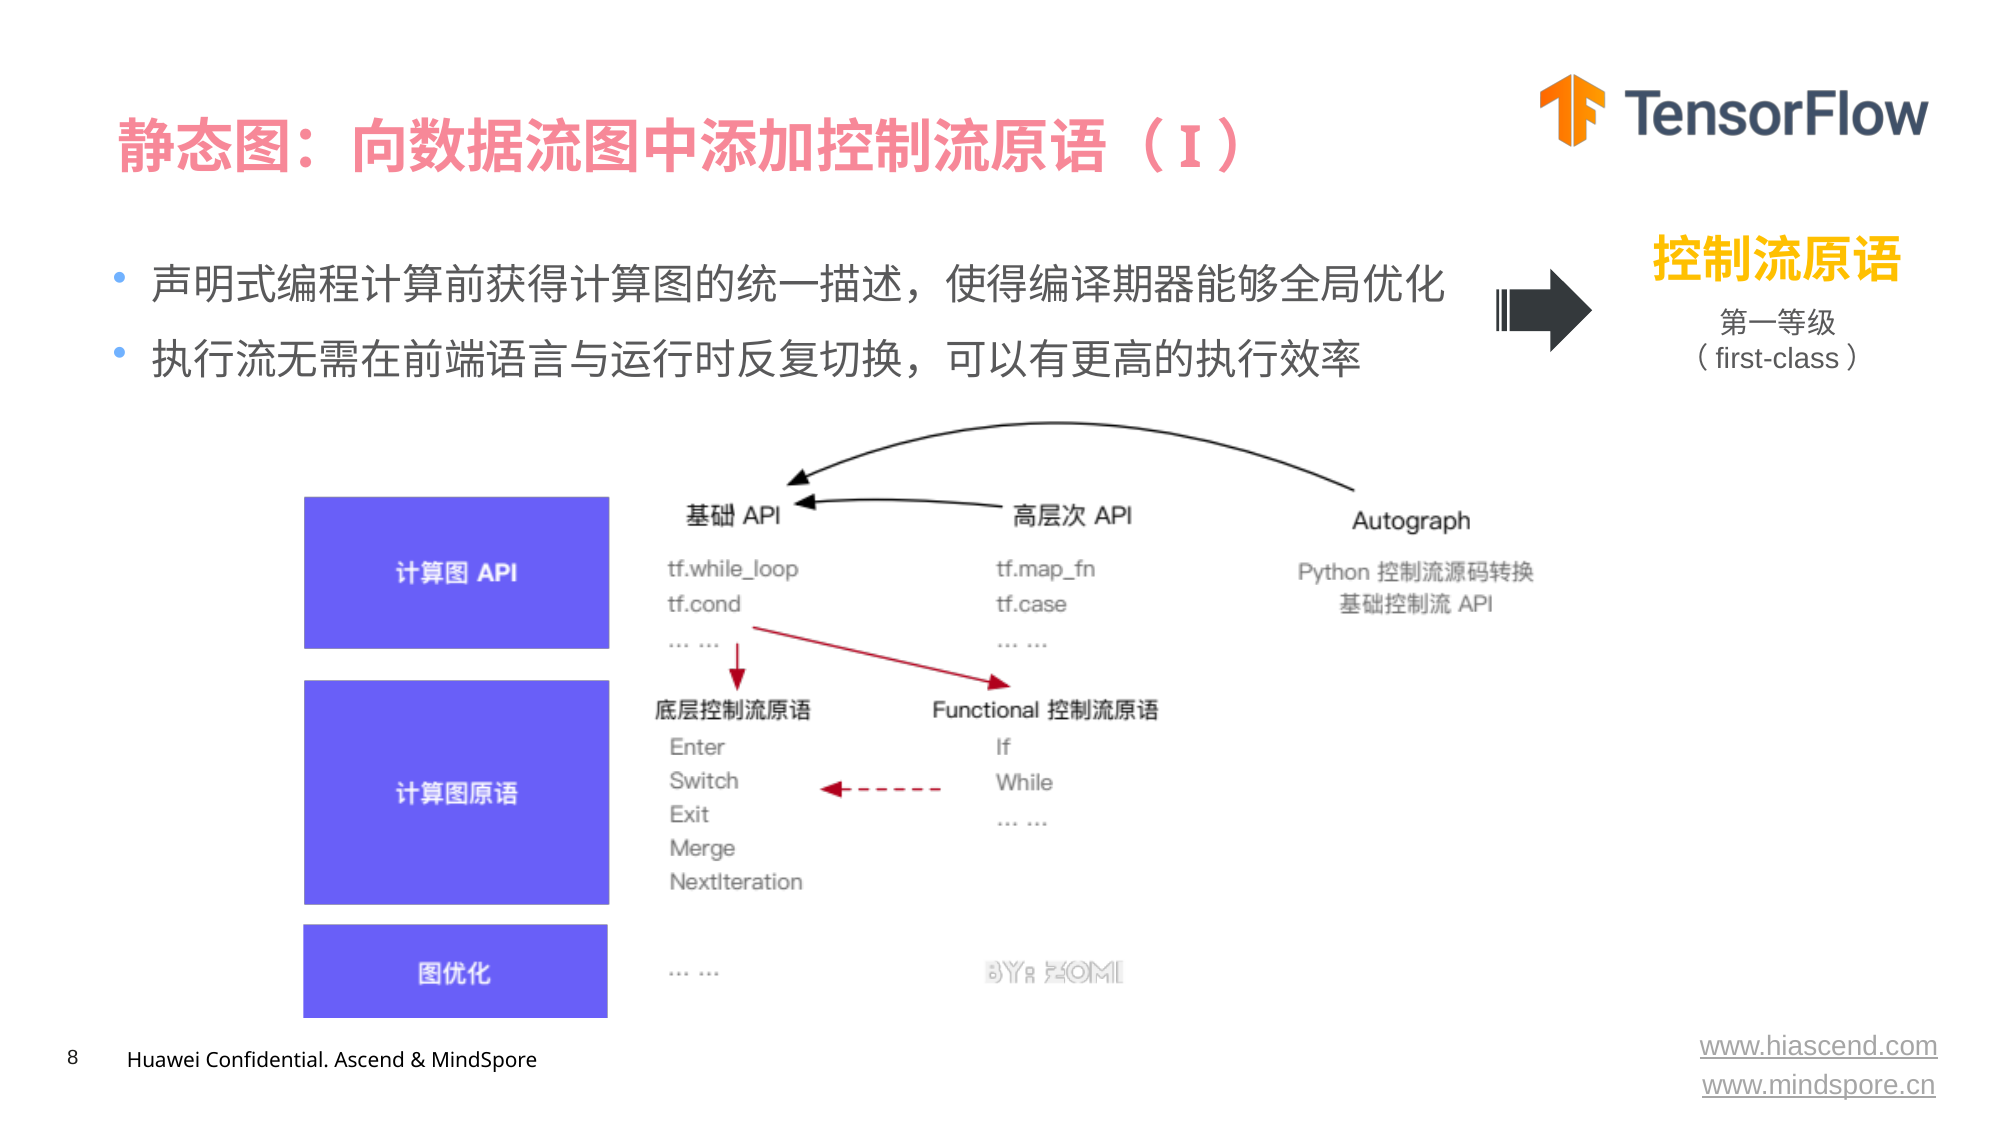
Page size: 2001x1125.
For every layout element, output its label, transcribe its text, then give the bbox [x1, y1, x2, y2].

title 静态图：向数据流图中添加控制流原语（I） [102, 101, 1501, 199]
text_box [1509, 268, 1593, 353]
text_box 控制流原语 [1637, 219, 1918, 295]
text_box [1496, 289, 1500, 332]
text_box 第一等级 （first-class） [1664, 297, 1891, 382]
text_box [1501, 289, 1507, 332]
text_box 声明式编程计算前获得计算图的统一描述，使得编译期器能够全局优化 执行流无需在前端语言与运行时反复切换，可以有更高的执行效率 [97, 225, 1469, 398]
picture [1496, 30, 1973, 191]
picture [303, 420, 1544, 1018]
